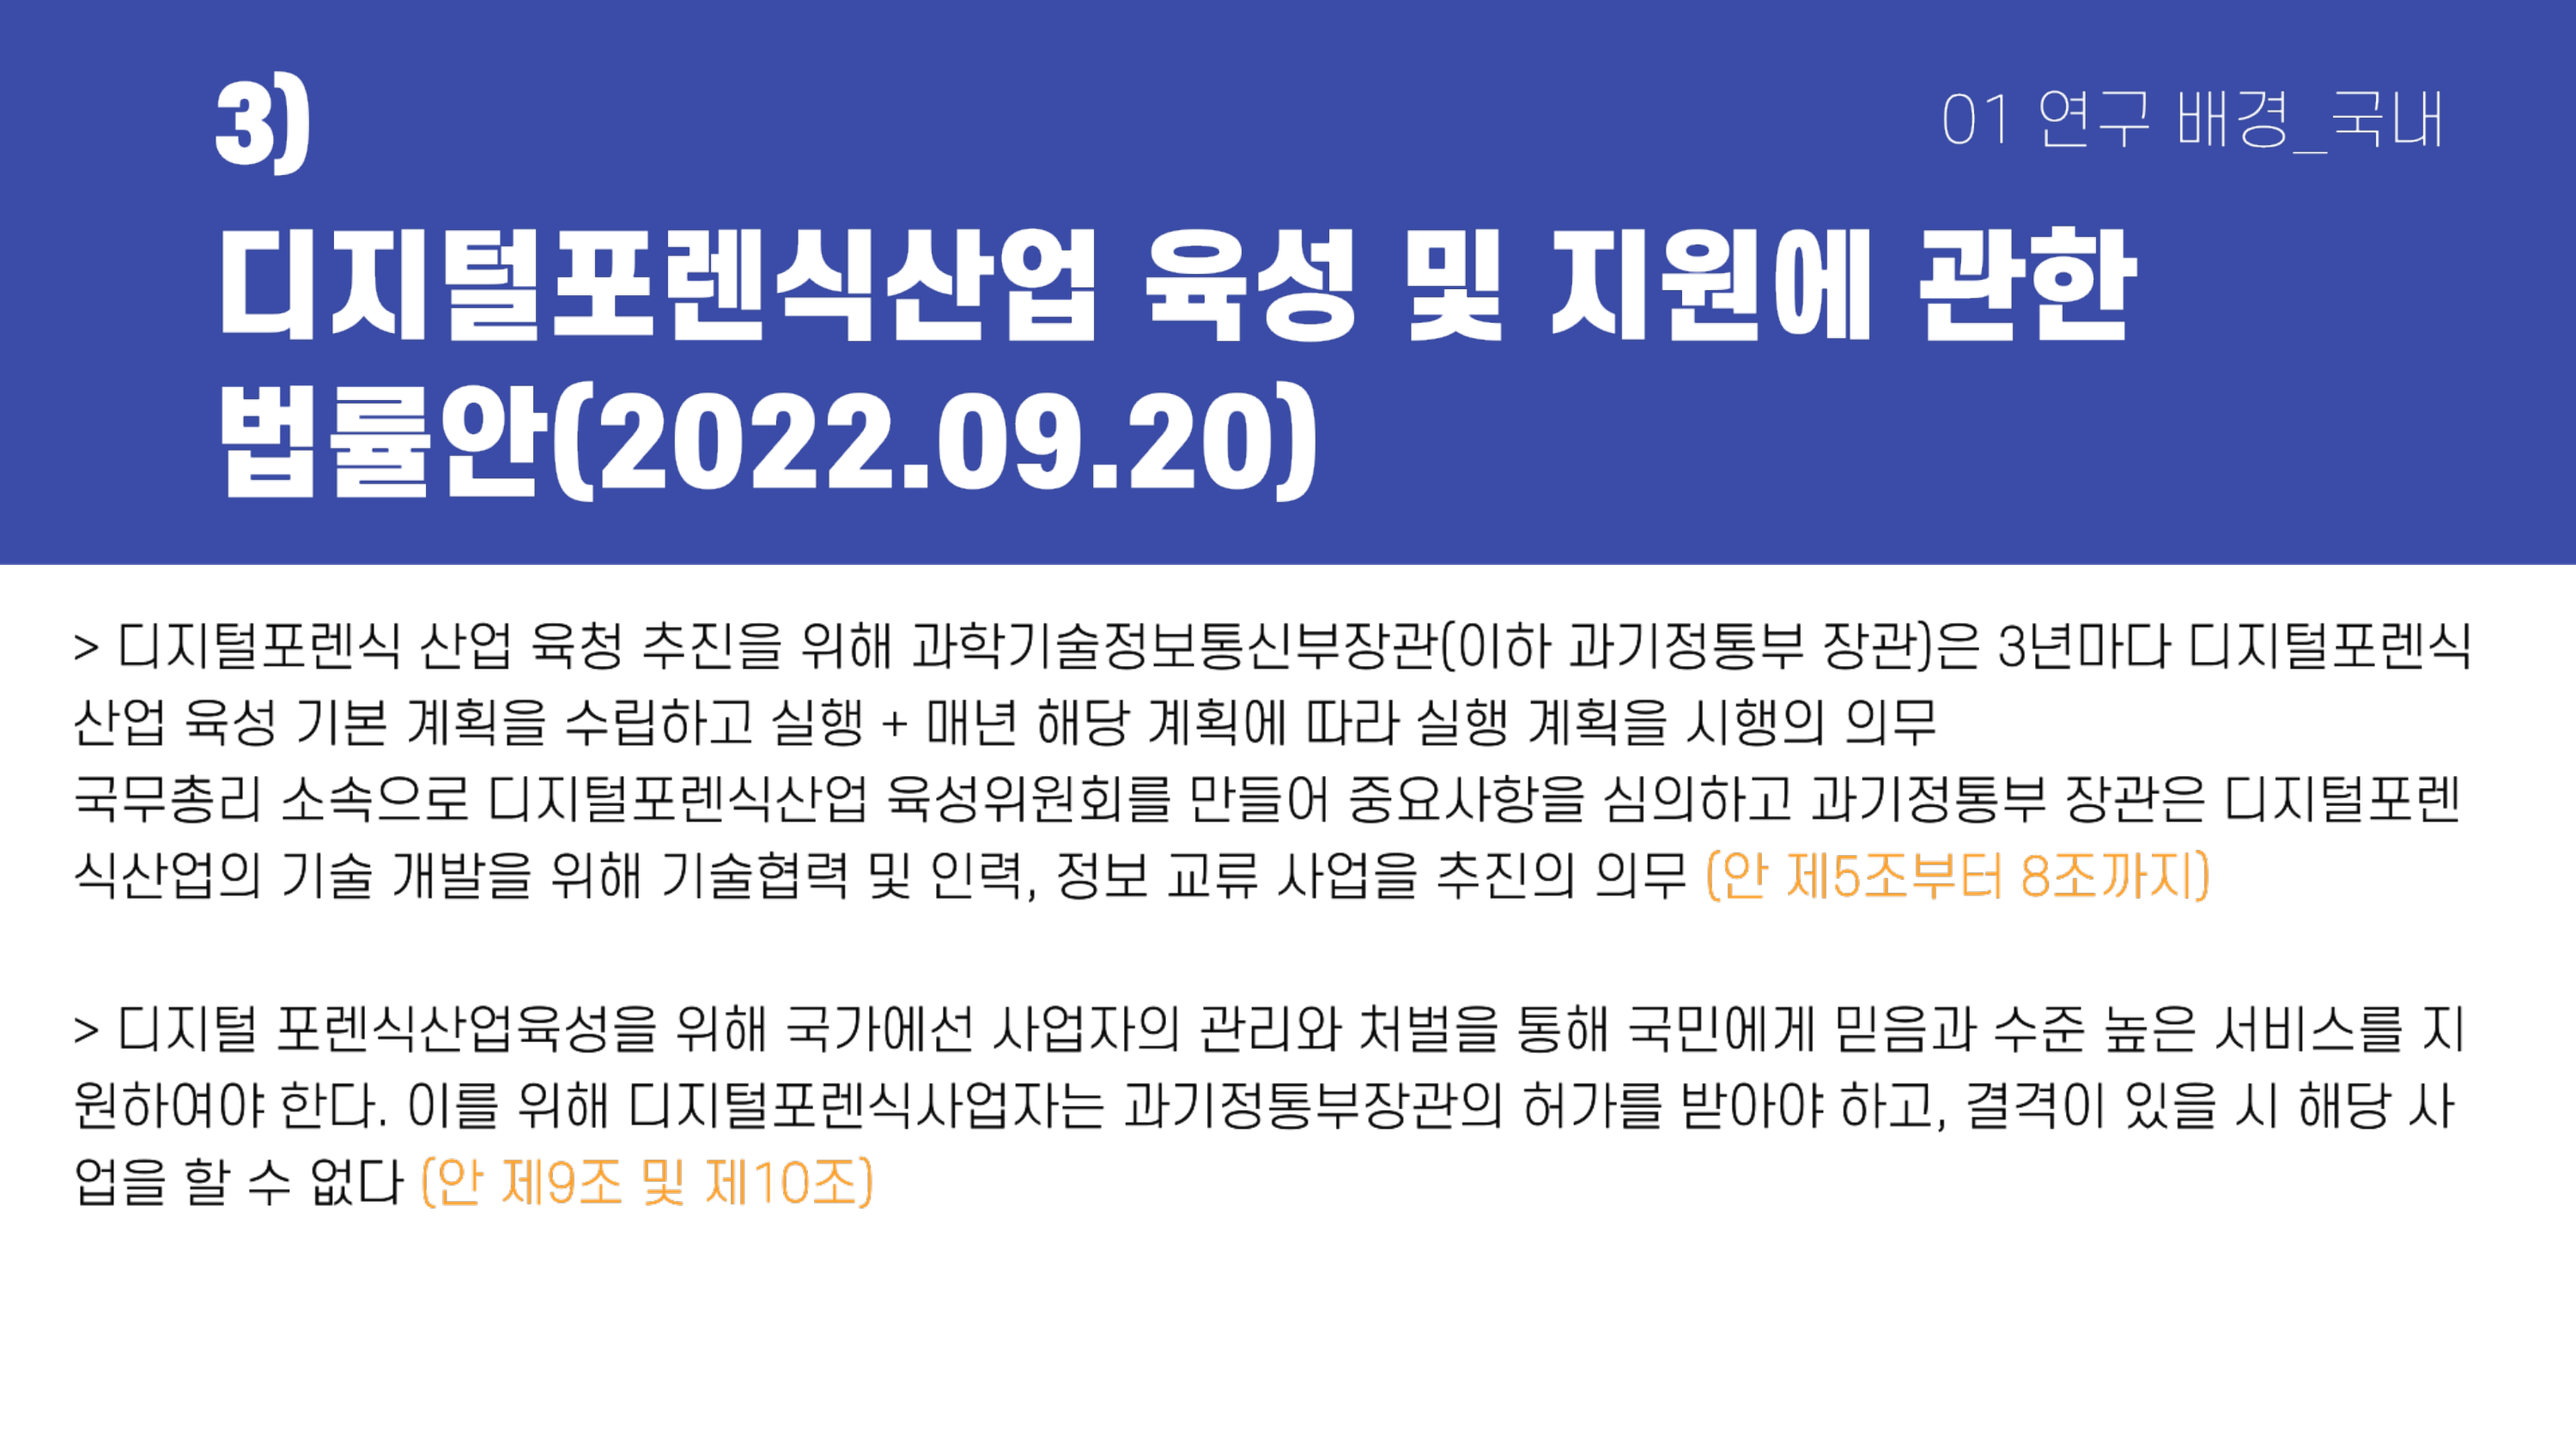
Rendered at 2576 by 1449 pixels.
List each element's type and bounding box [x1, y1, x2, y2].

picture [196, 42, 2201, 556]
picture [64, 603, 2504, 1235]
picture [1740, 67, 2481, 184]
text_box [0, 0, 2576, 565]
